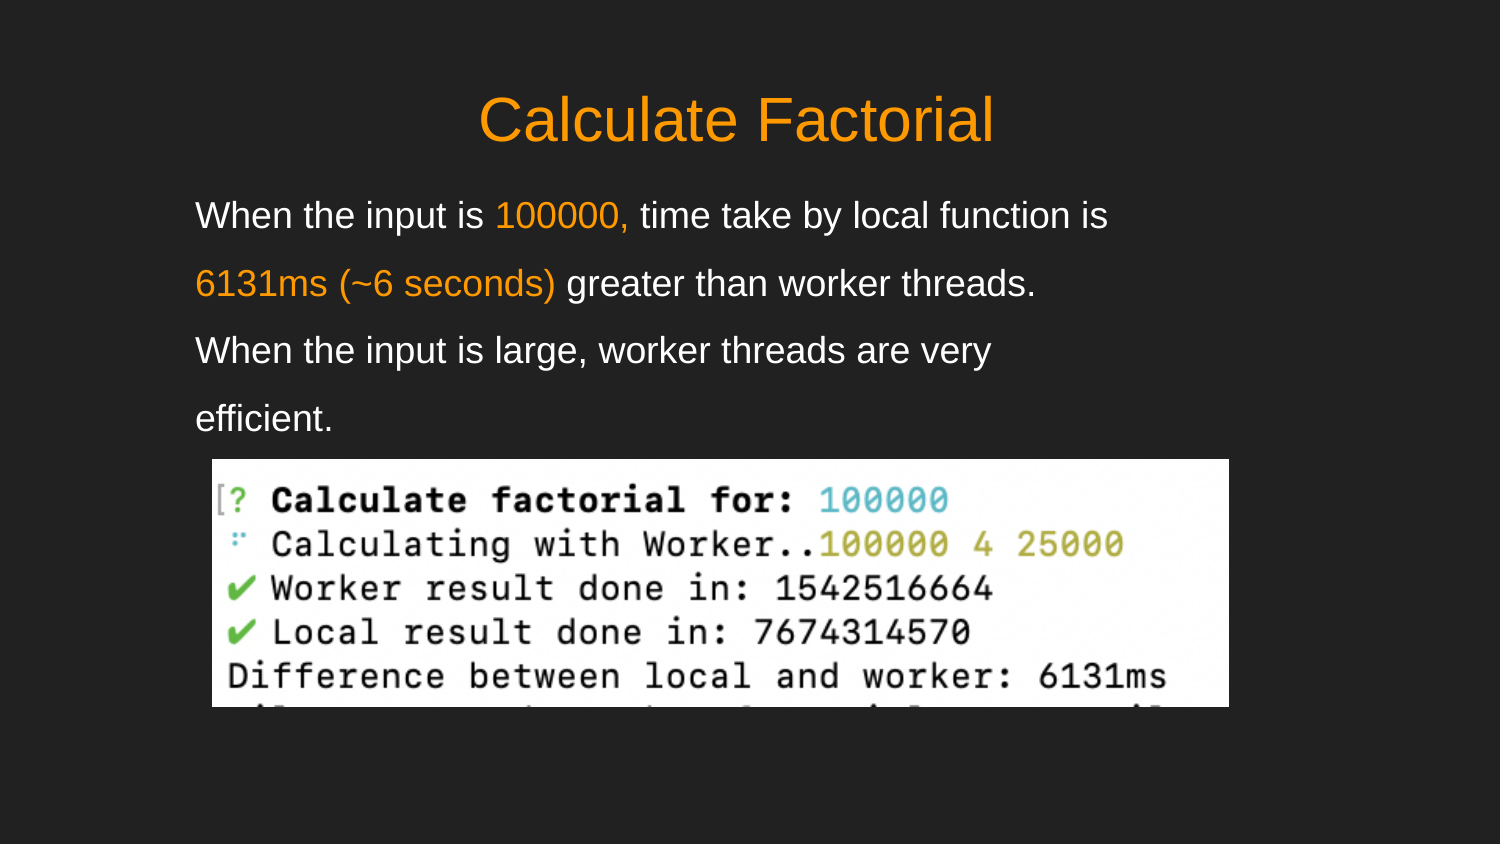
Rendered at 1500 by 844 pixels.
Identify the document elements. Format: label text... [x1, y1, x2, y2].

text_box When the input is 100000, time take by local function is 6131ms (~6 seconds) greater than worker threads. When the input is large, worker threads are very efficient. [179, 220, 1156, 422]
text_box Calculate Factorial [62, 60, 1412, 136]
picture [212, 459, 1229, 707]
